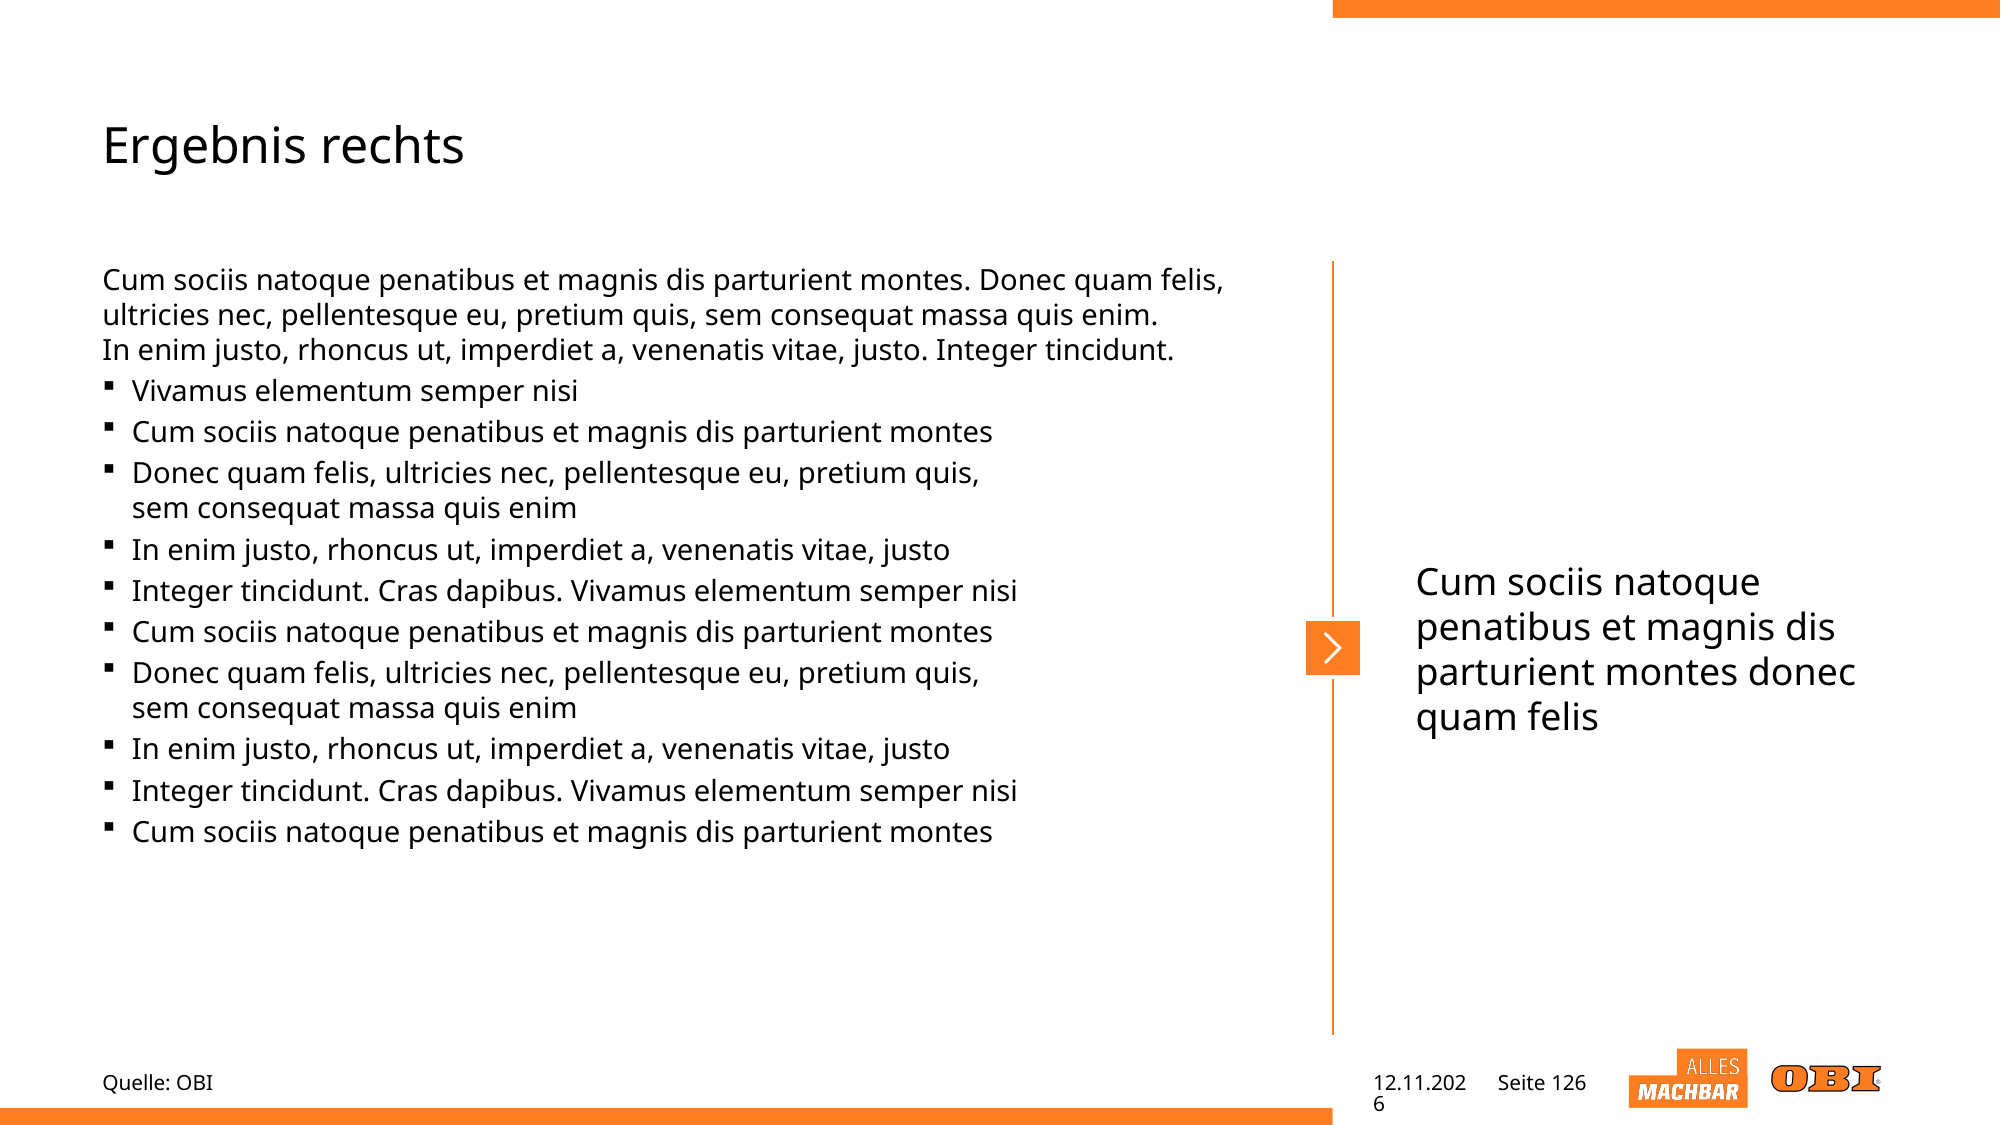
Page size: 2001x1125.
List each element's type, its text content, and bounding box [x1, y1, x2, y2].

list Cum sociis natoque penatibus et magnis dis parturient montes donec quam felis [1415, 261, 1880, 1035]
picture [1638, 1058, 1739, 1100]
title Ergebnis rechts [102, 112, 1880, 174]
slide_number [1373, 1071, 1475, 1097]
slide_number Seite 126 [1497, 1071, 1588, 1097]
picture [1754, 1048, 1898, 1107]
list Cum sociis natoque penatibus et magnis dis parturient montes. Donec quam felis, ultricies nec, pellentesque eu, pretium quis, sem consequat massa quis enim. In enim justo, rhoncus ut, imperdiet a, venenatis vitae, justo. Integer tincidunt. Vivamus elementum semper nisi Cum sociis natoque penatibus et magnis dis parturient montes Donec quam felis, ultricies nec, pellentesque eu, pretium quis, sem consequat massa quis enim In enim justo, rhoncus ut, imperdiet a, venenatis vitae, justo Integer tincidunt. Cras dapibus. Vivamus elementum semper nisi Cum sociis natoque penatibus et magnis dis parturient montes Donec quam felis, ultricies nec, pellentesque eu, pretium quis, sem consequat massa quis enim In enim justo, rhoncus ut, imperdiet a, venenatis vitae, justo Integer tincidunt. Cras dapibus. Vivamus elementum semper nisi Cum sociis natoque penatibus et magnis dis parturient montes [102, 261, 1250, 1035]
footer Quelle: OBI [102, 1071, 1271, 1097]
